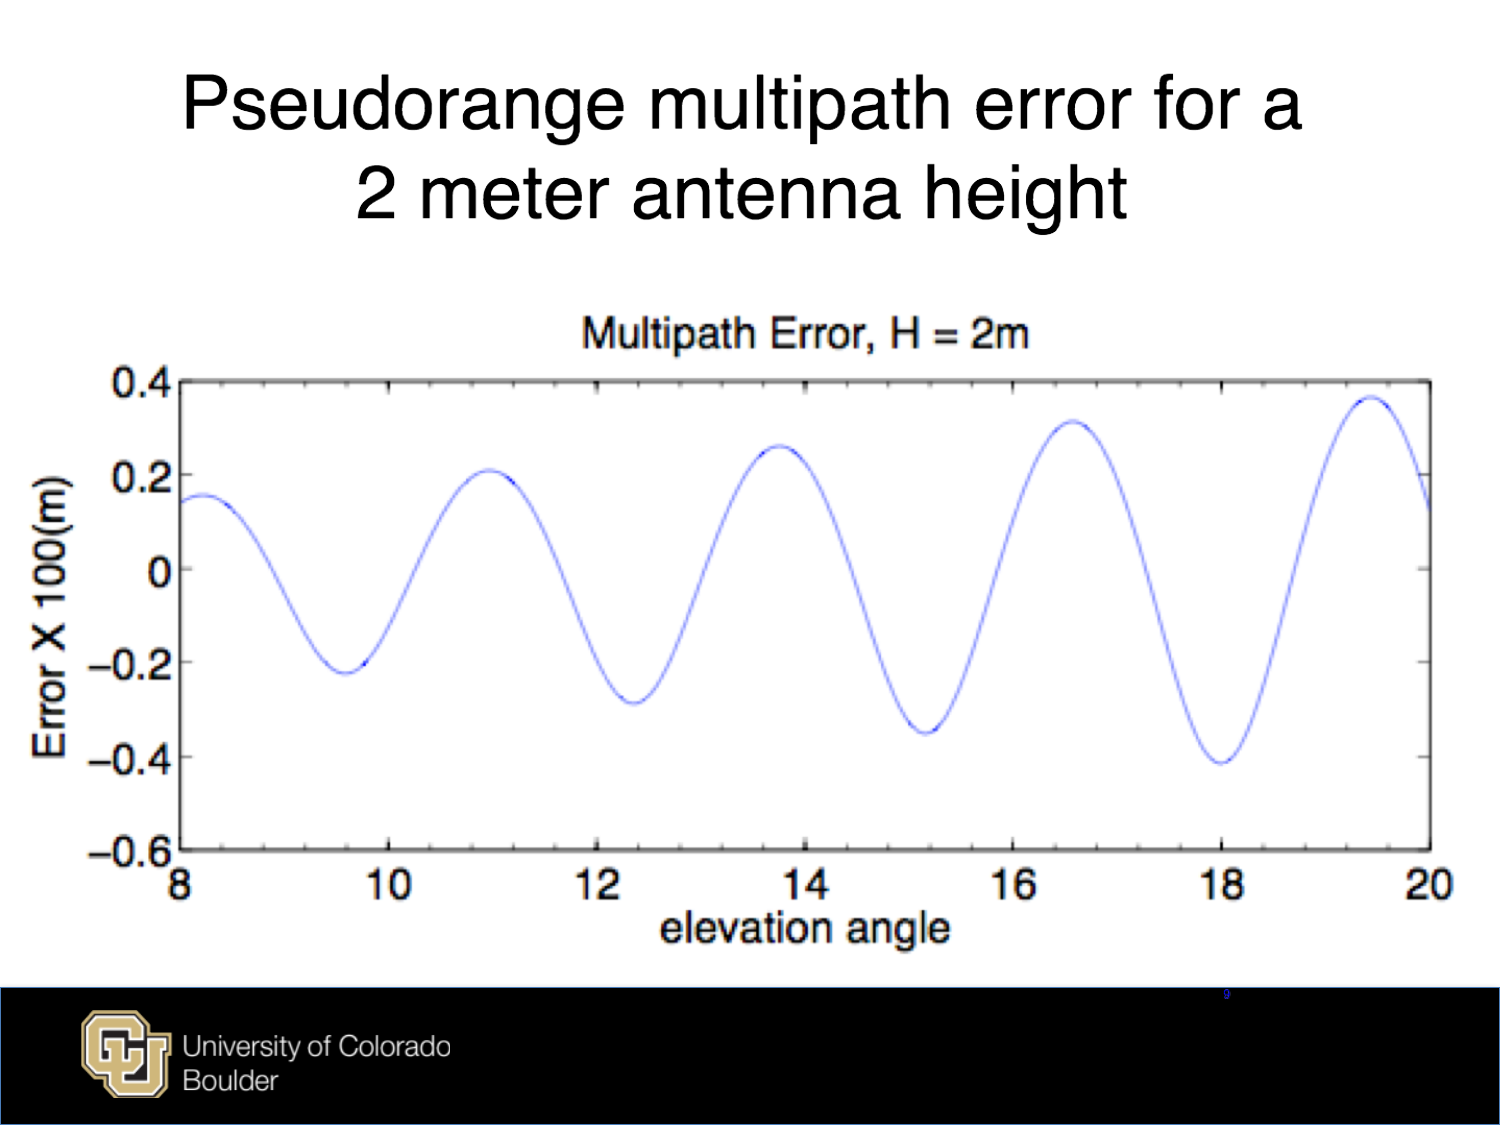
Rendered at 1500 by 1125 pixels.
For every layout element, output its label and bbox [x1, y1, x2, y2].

picture [24, 12, 1465, 1007]
